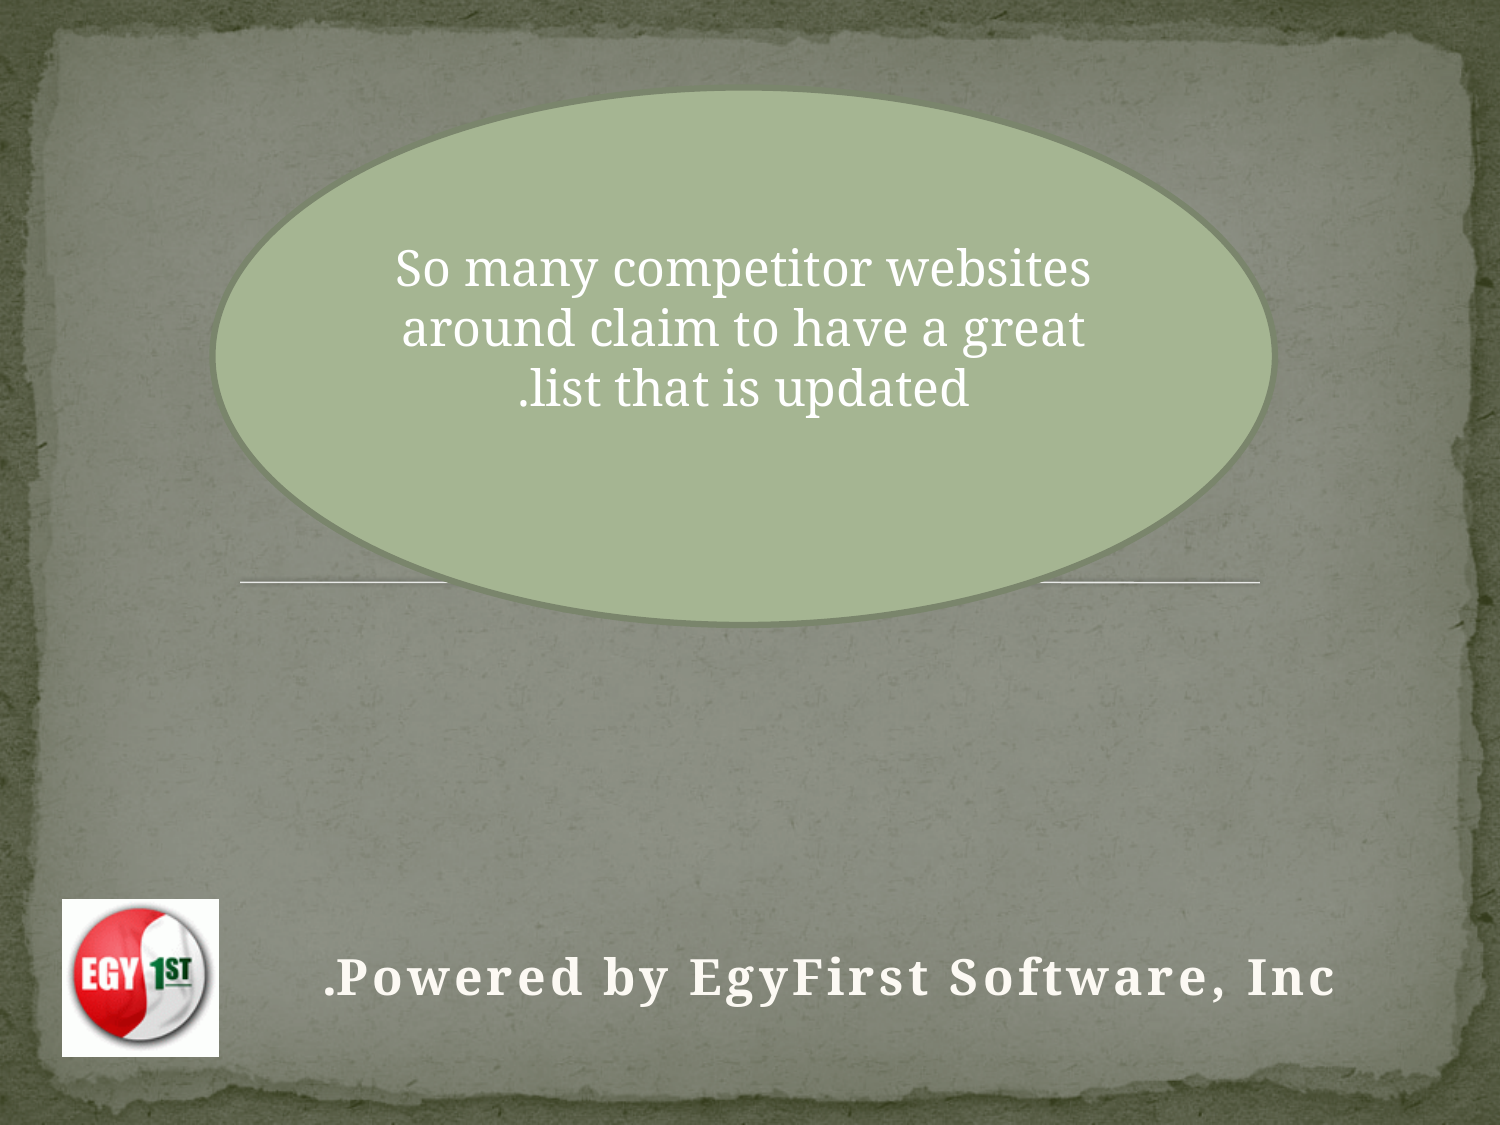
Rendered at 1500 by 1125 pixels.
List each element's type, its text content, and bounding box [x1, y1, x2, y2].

text_box Powered by EgyFirst Software, Inc. [237, 937, 1425, 1013]
text_box So many competitor websites around claim to have a great list that is updated. [209, 84, 1279, 629]
picture [62, 899, 219, 1057]
